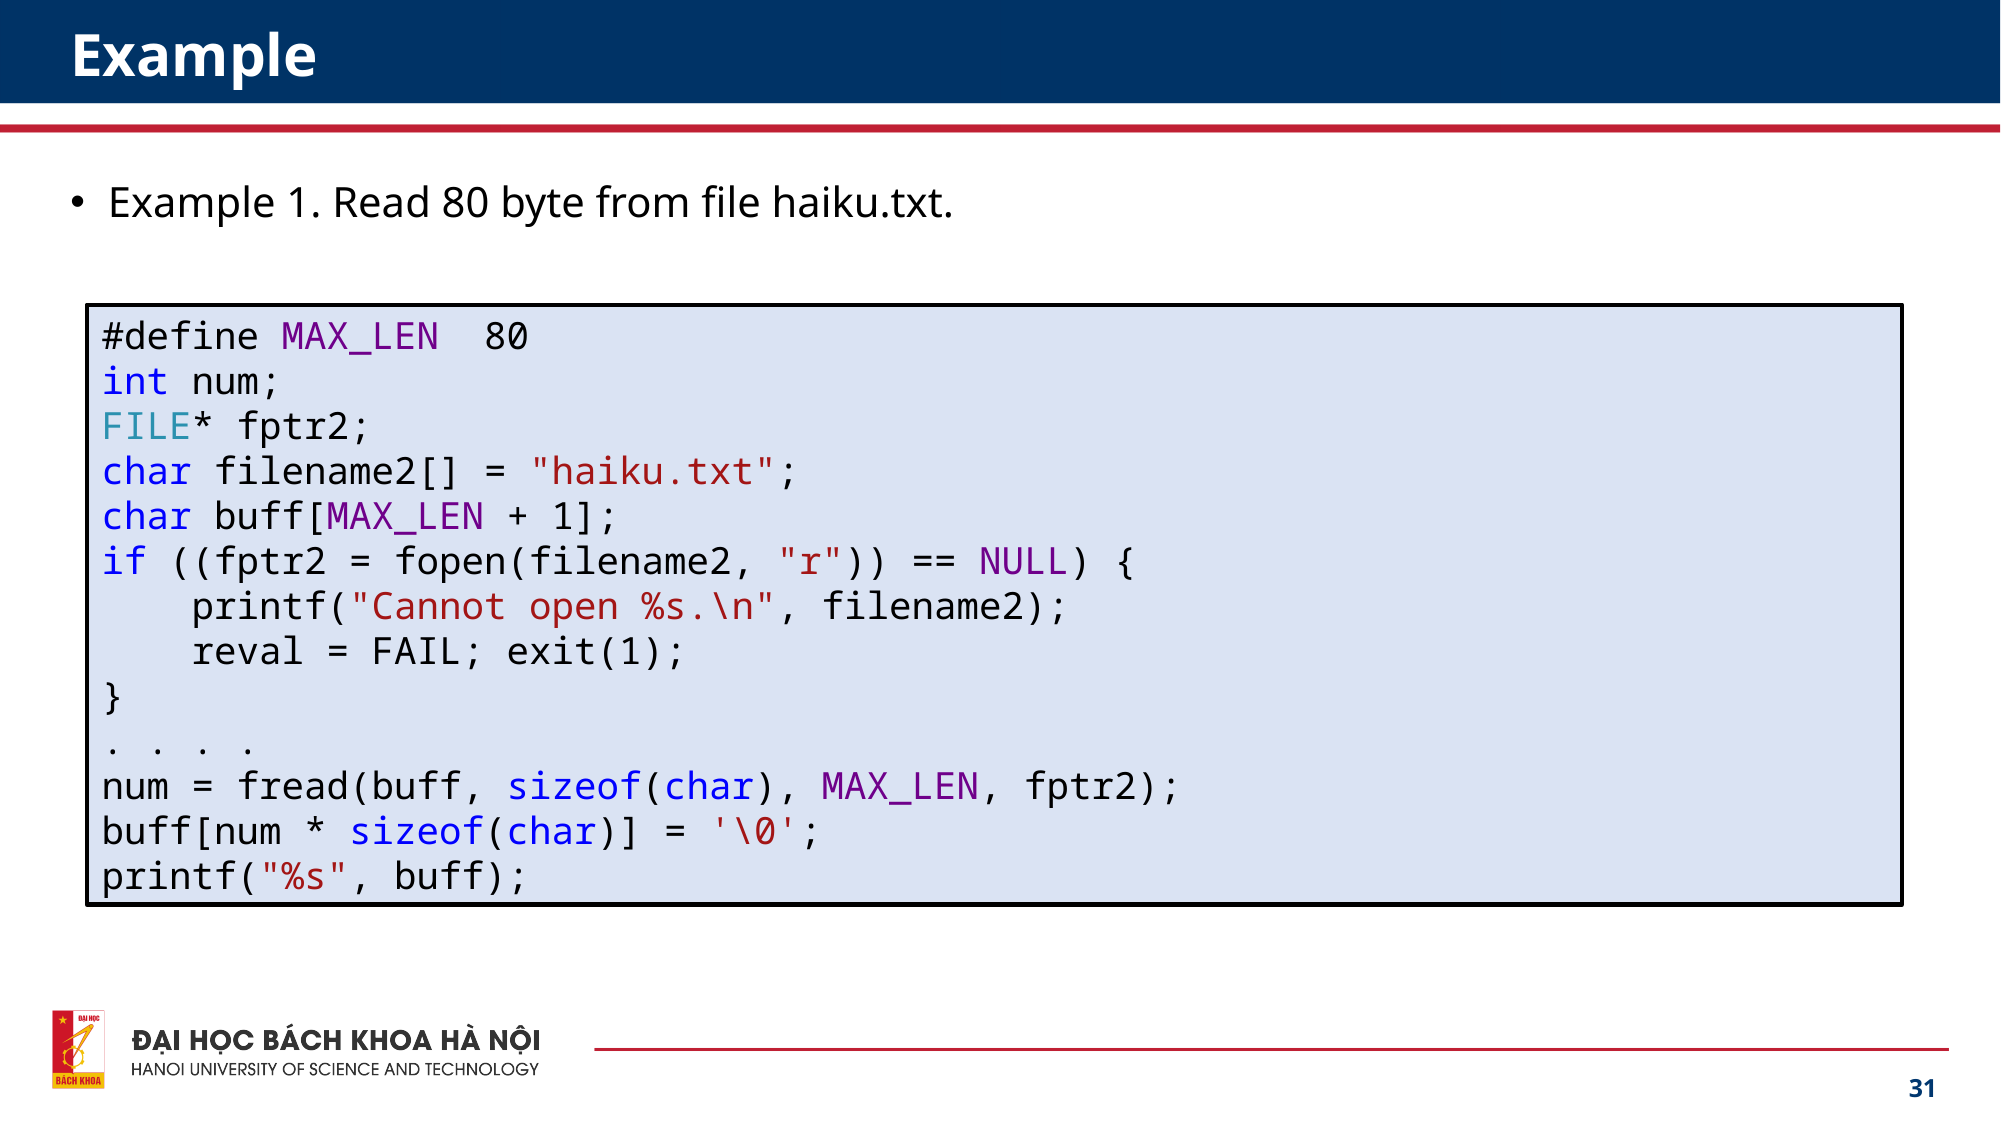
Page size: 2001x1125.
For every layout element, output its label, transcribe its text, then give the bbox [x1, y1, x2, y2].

list Example 1. Read 80 byte from file haiku.txt. [55, 173, 1945, 979]
slide_number 31 [1502, 1065, 1953, 1125]
text_box #define MAX_LEN 80 int num; FILE* fptr2; char filename2[] = "haiku.txt"; char buff[MAX_LEN + 1]; if ((fptr2 = fopen(filename2, "r")) == NULL) { printf("Cannot open %s.\n", filename2); reval = FAIL; exit(1); } . . . . num = fread(buff, sizeof(char), MAX_LEN, fptr2); buff[num * sizeof(char)] = '\0'; printf("%s", buff); [86, 304, 1902, 905]
picture [0, 0, 2001, 1125]
title Example [55, 18, 1945, 90]
